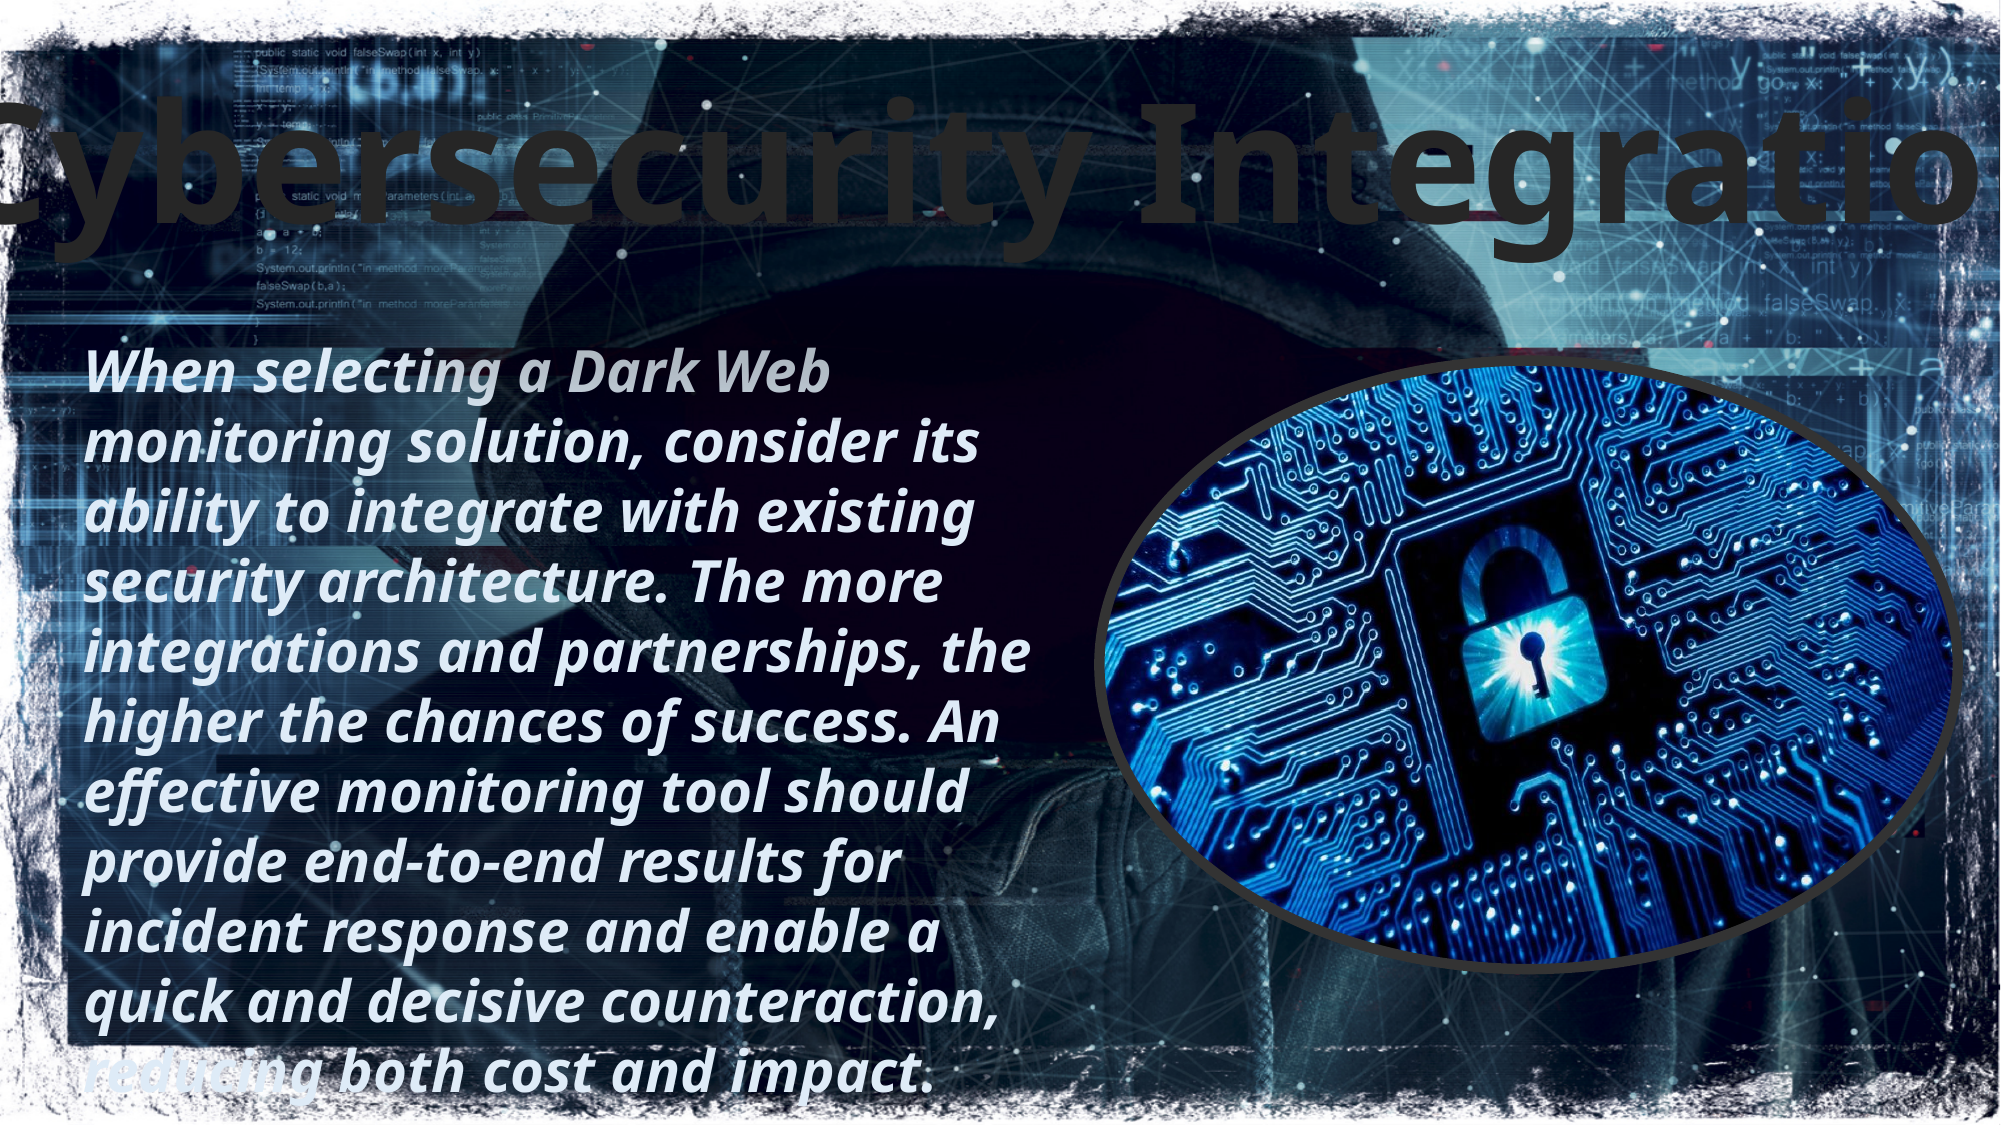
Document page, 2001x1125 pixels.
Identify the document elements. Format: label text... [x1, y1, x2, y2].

picture [0, 0, 2001, 1125]
text_box When selecting a Dark Web monitoring solution, consider its ability to integrate with existing security architecture. The more integrations and partnerships, the higher the chances of success. An effective monitoring tool should provide end-to-end results for incident response and enable a quick and decisive counteraction, reducing both cost and impact. [68, 326, 1120, 1112]
text_box Cybersecurity Integration [0, 49, 2000, 265]
